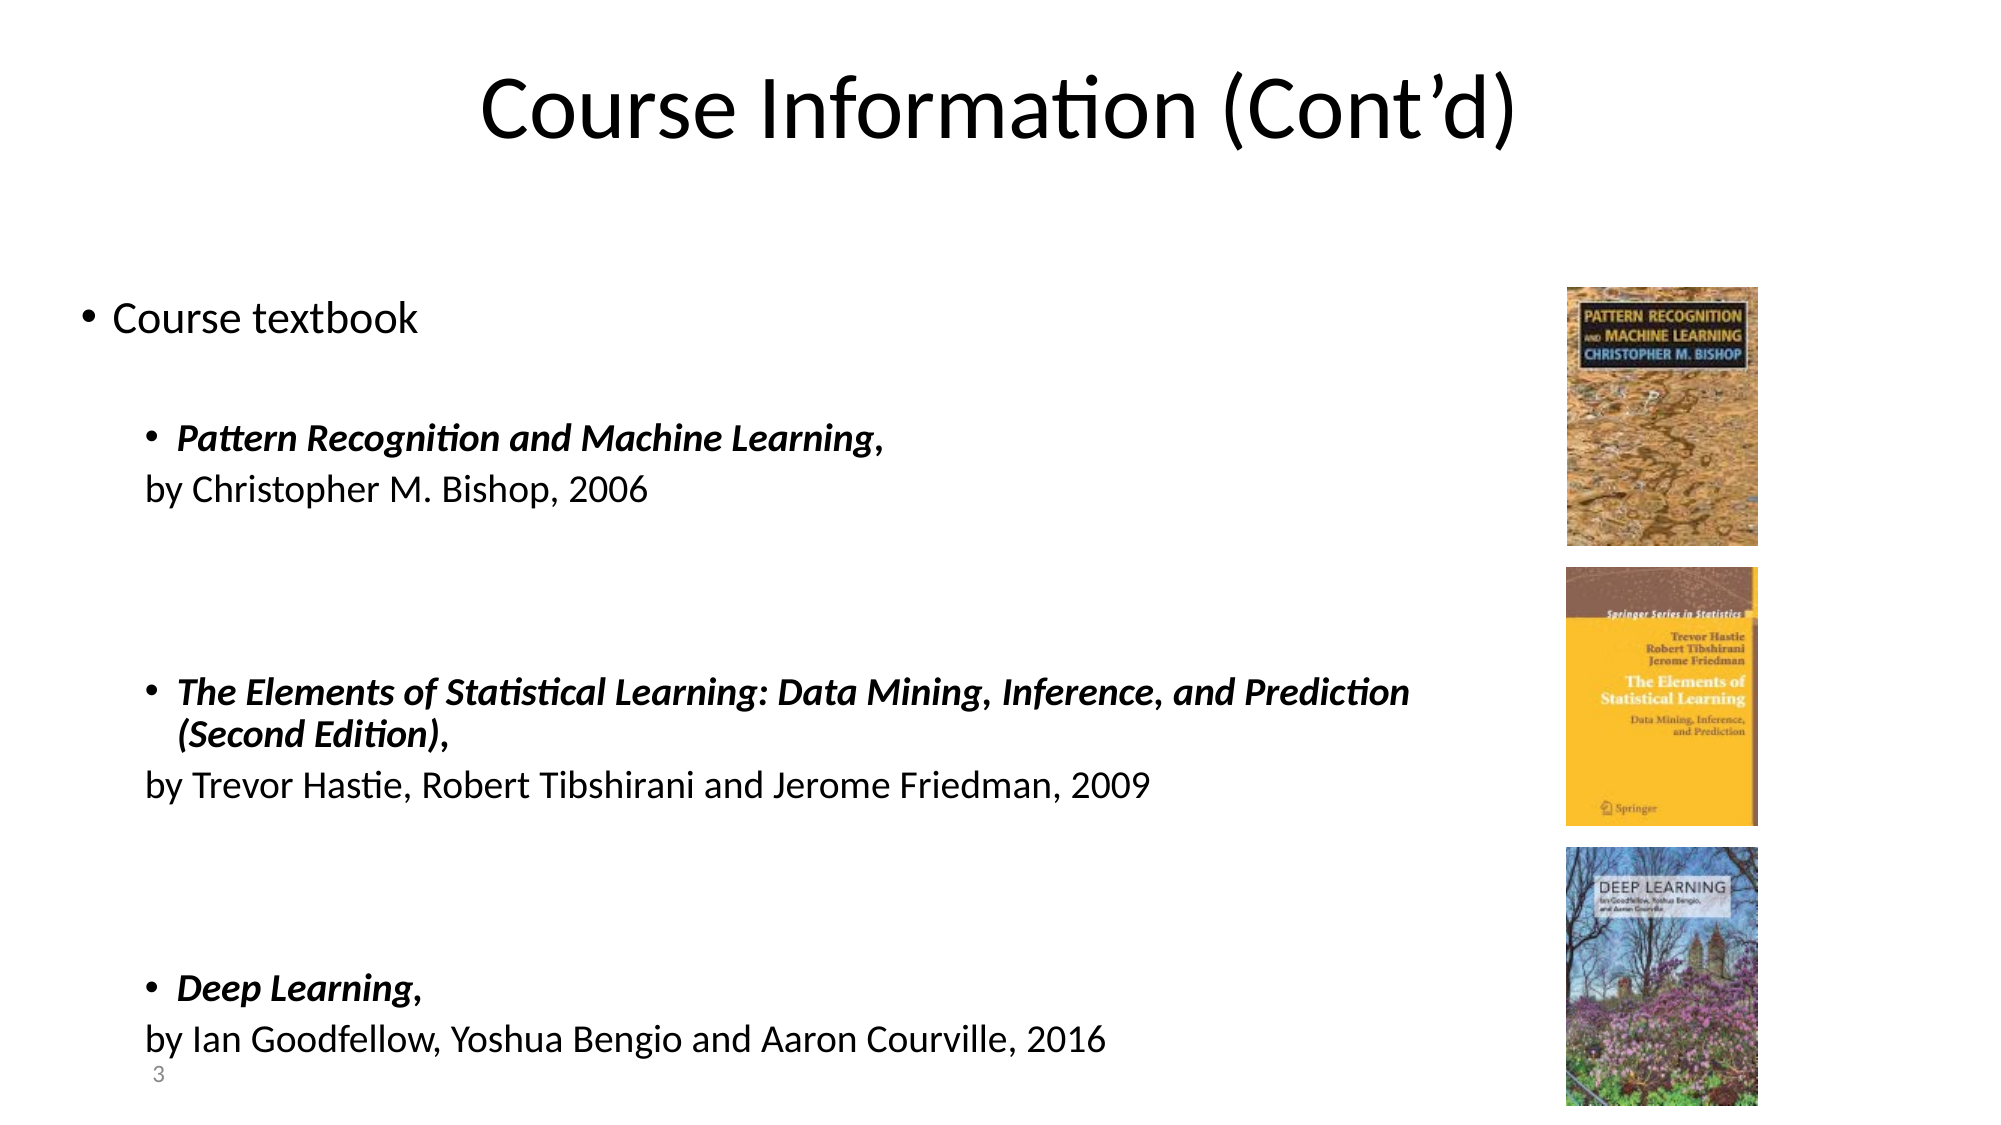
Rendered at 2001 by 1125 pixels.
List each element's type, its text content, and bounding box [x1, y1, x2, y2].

list Course textbook Pattern Recognition and Machine Learning, by Christopher M. Bishop, 2006 The Elements of Statistical Learning: Data Mining, Inference, and Prediction (Second Edition), by Trevor Hastie, Robert Tibshirani and Jerome Friedman, 2009 Deep Learning, by Ian Goodfellow, Yoshua Bengio and Aaron Courville, 2016 [65, 286, 1532, 1075]
slide_number ‹#› [137, 1042, 588, 1103]
picture [1566, 287, 1758, 547]
picture [1566, 567, 1758, 826]
title Course Information (Cont’d) [0, 0, 2000, 218]
picture [1566, 846, 1758, 1106]
